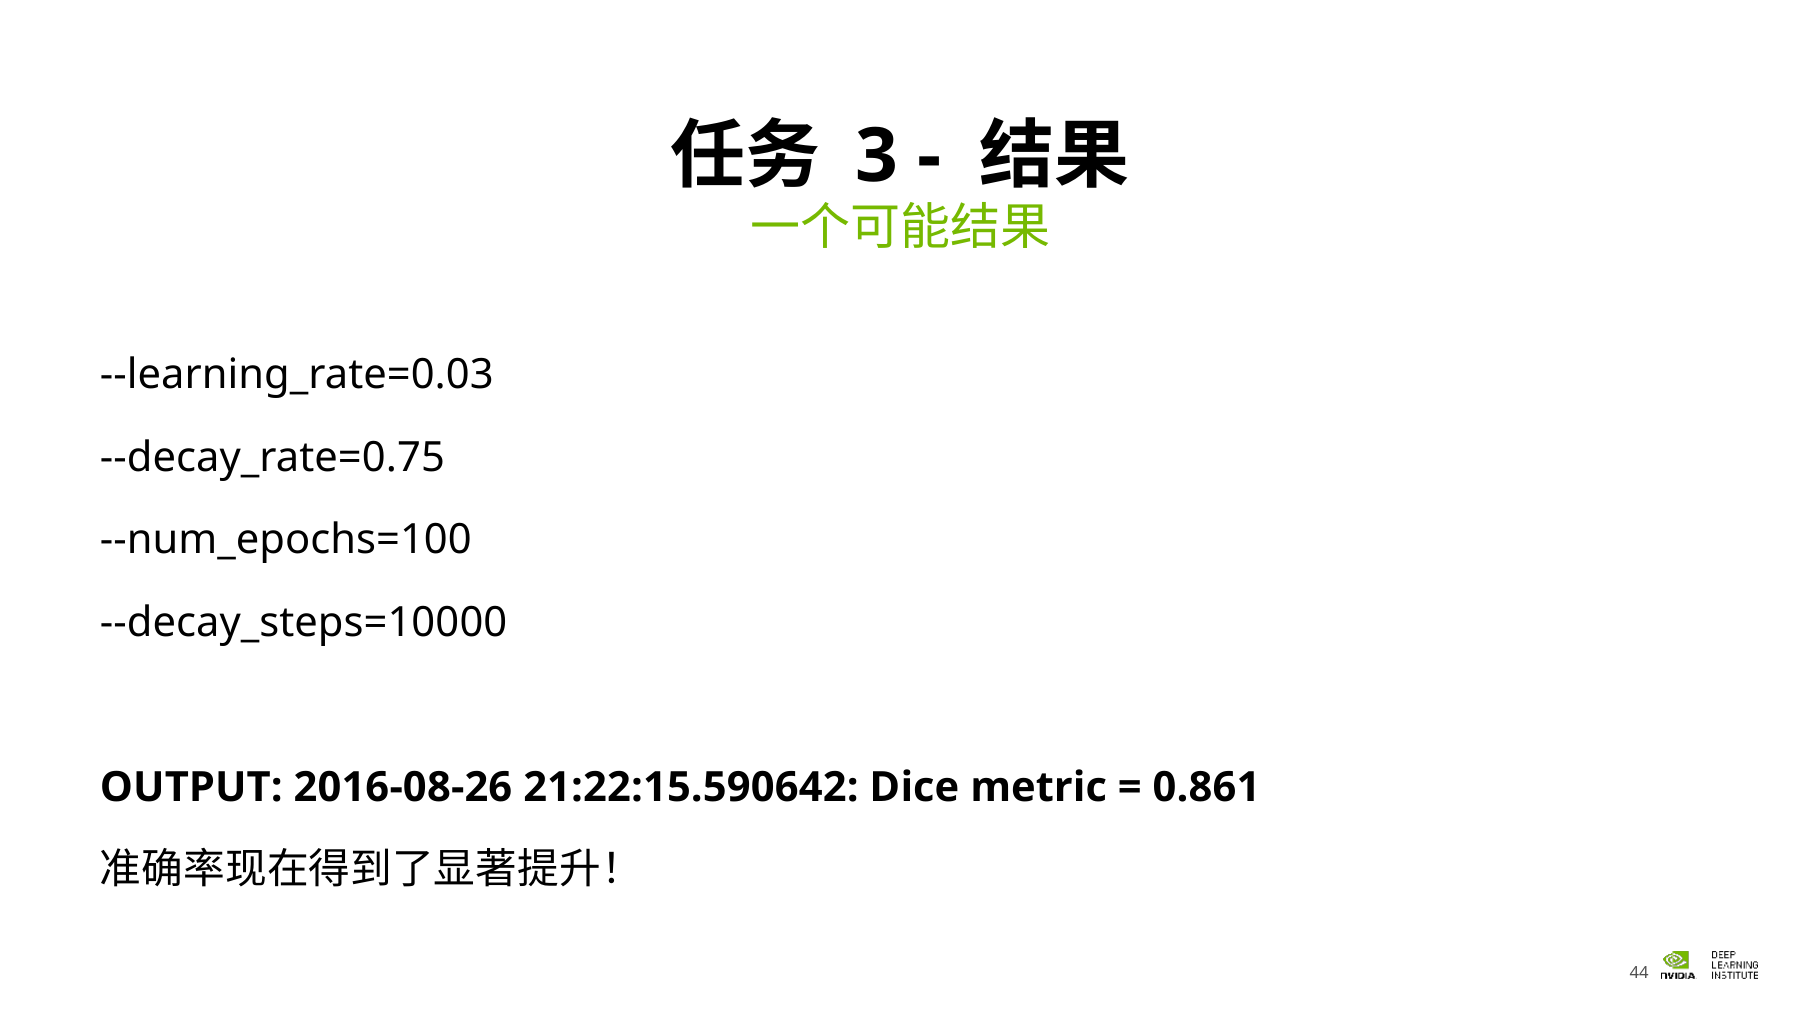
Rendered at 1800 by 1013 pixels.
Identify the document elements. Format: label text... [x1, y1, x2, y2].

list 一个可能结果 [81, 193, 1719, 281]
picture [1661, 948, 1758, 983]
title 任务 3 - 结果 [81, 108, 1719, 193]
list --learning_rate=0.03 --decay_rate=0.75 --num_epochs=100 --decay_steps=10000 OUTPUT: 2016-08-26 21:22:15.590642: Dice metric = 0.861 准确率现在得到了显著提升！ [84, 345, 1717, 955]
